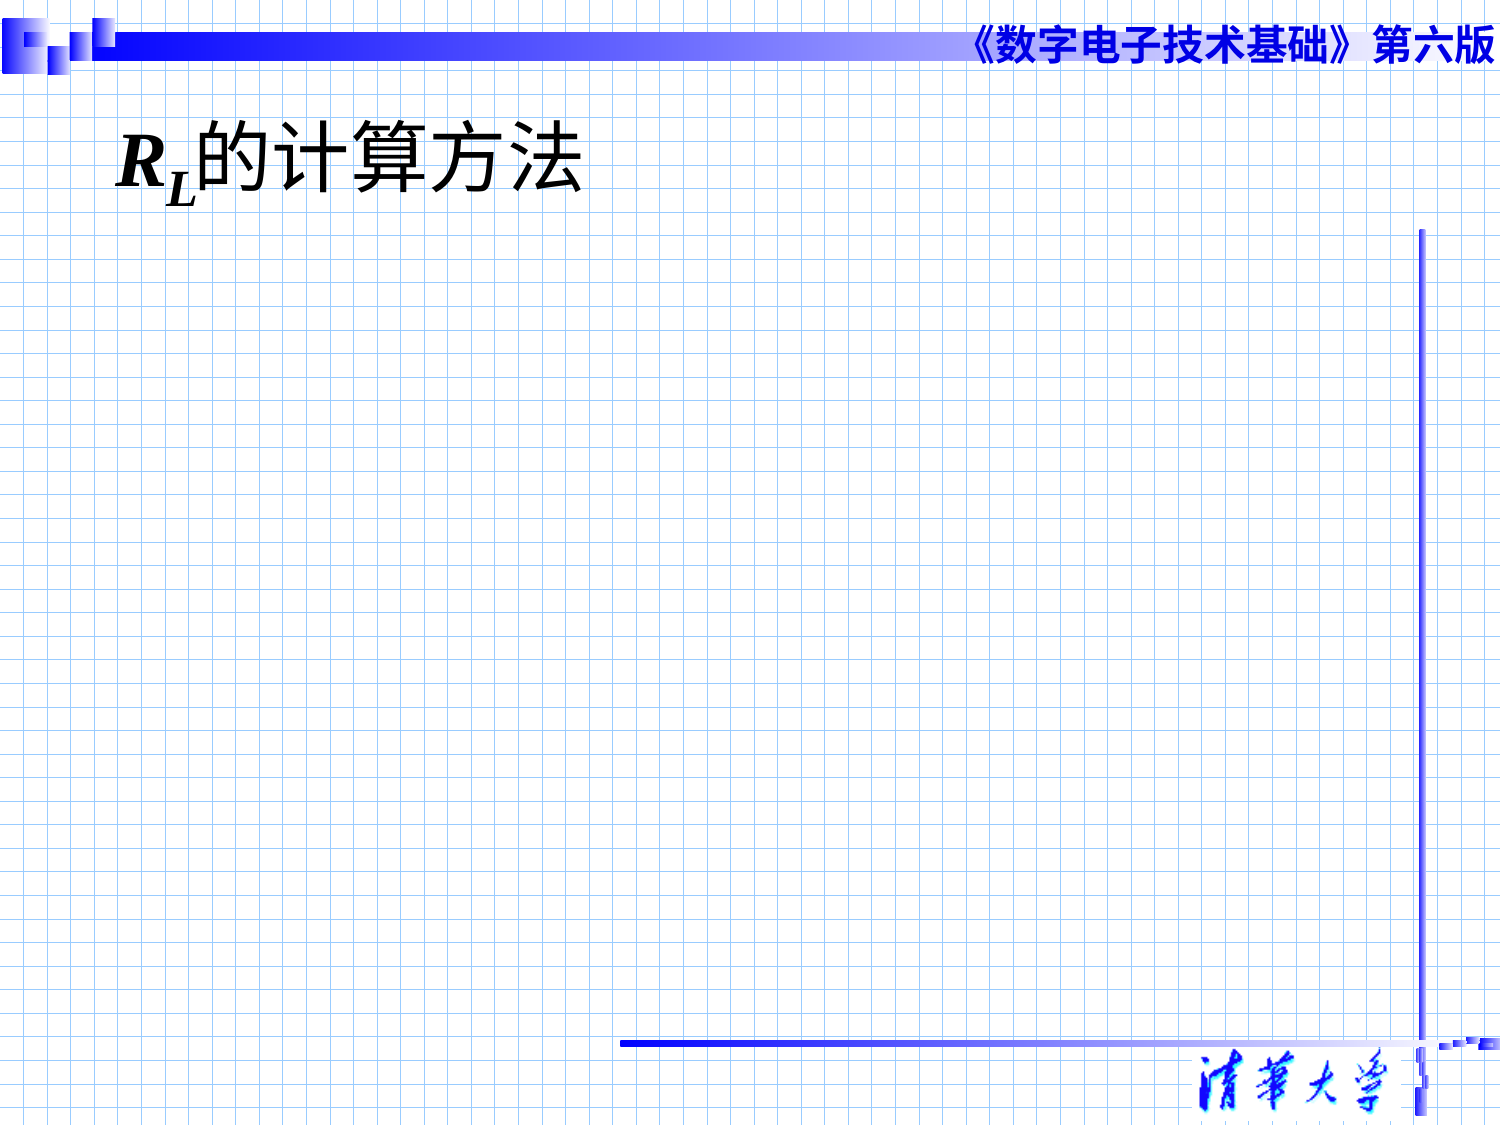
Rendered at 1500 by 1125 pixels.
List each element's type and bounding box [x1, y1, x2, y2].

picture [1192, 1046, 1401, 1121]
title [99, 101, 597, 220]
